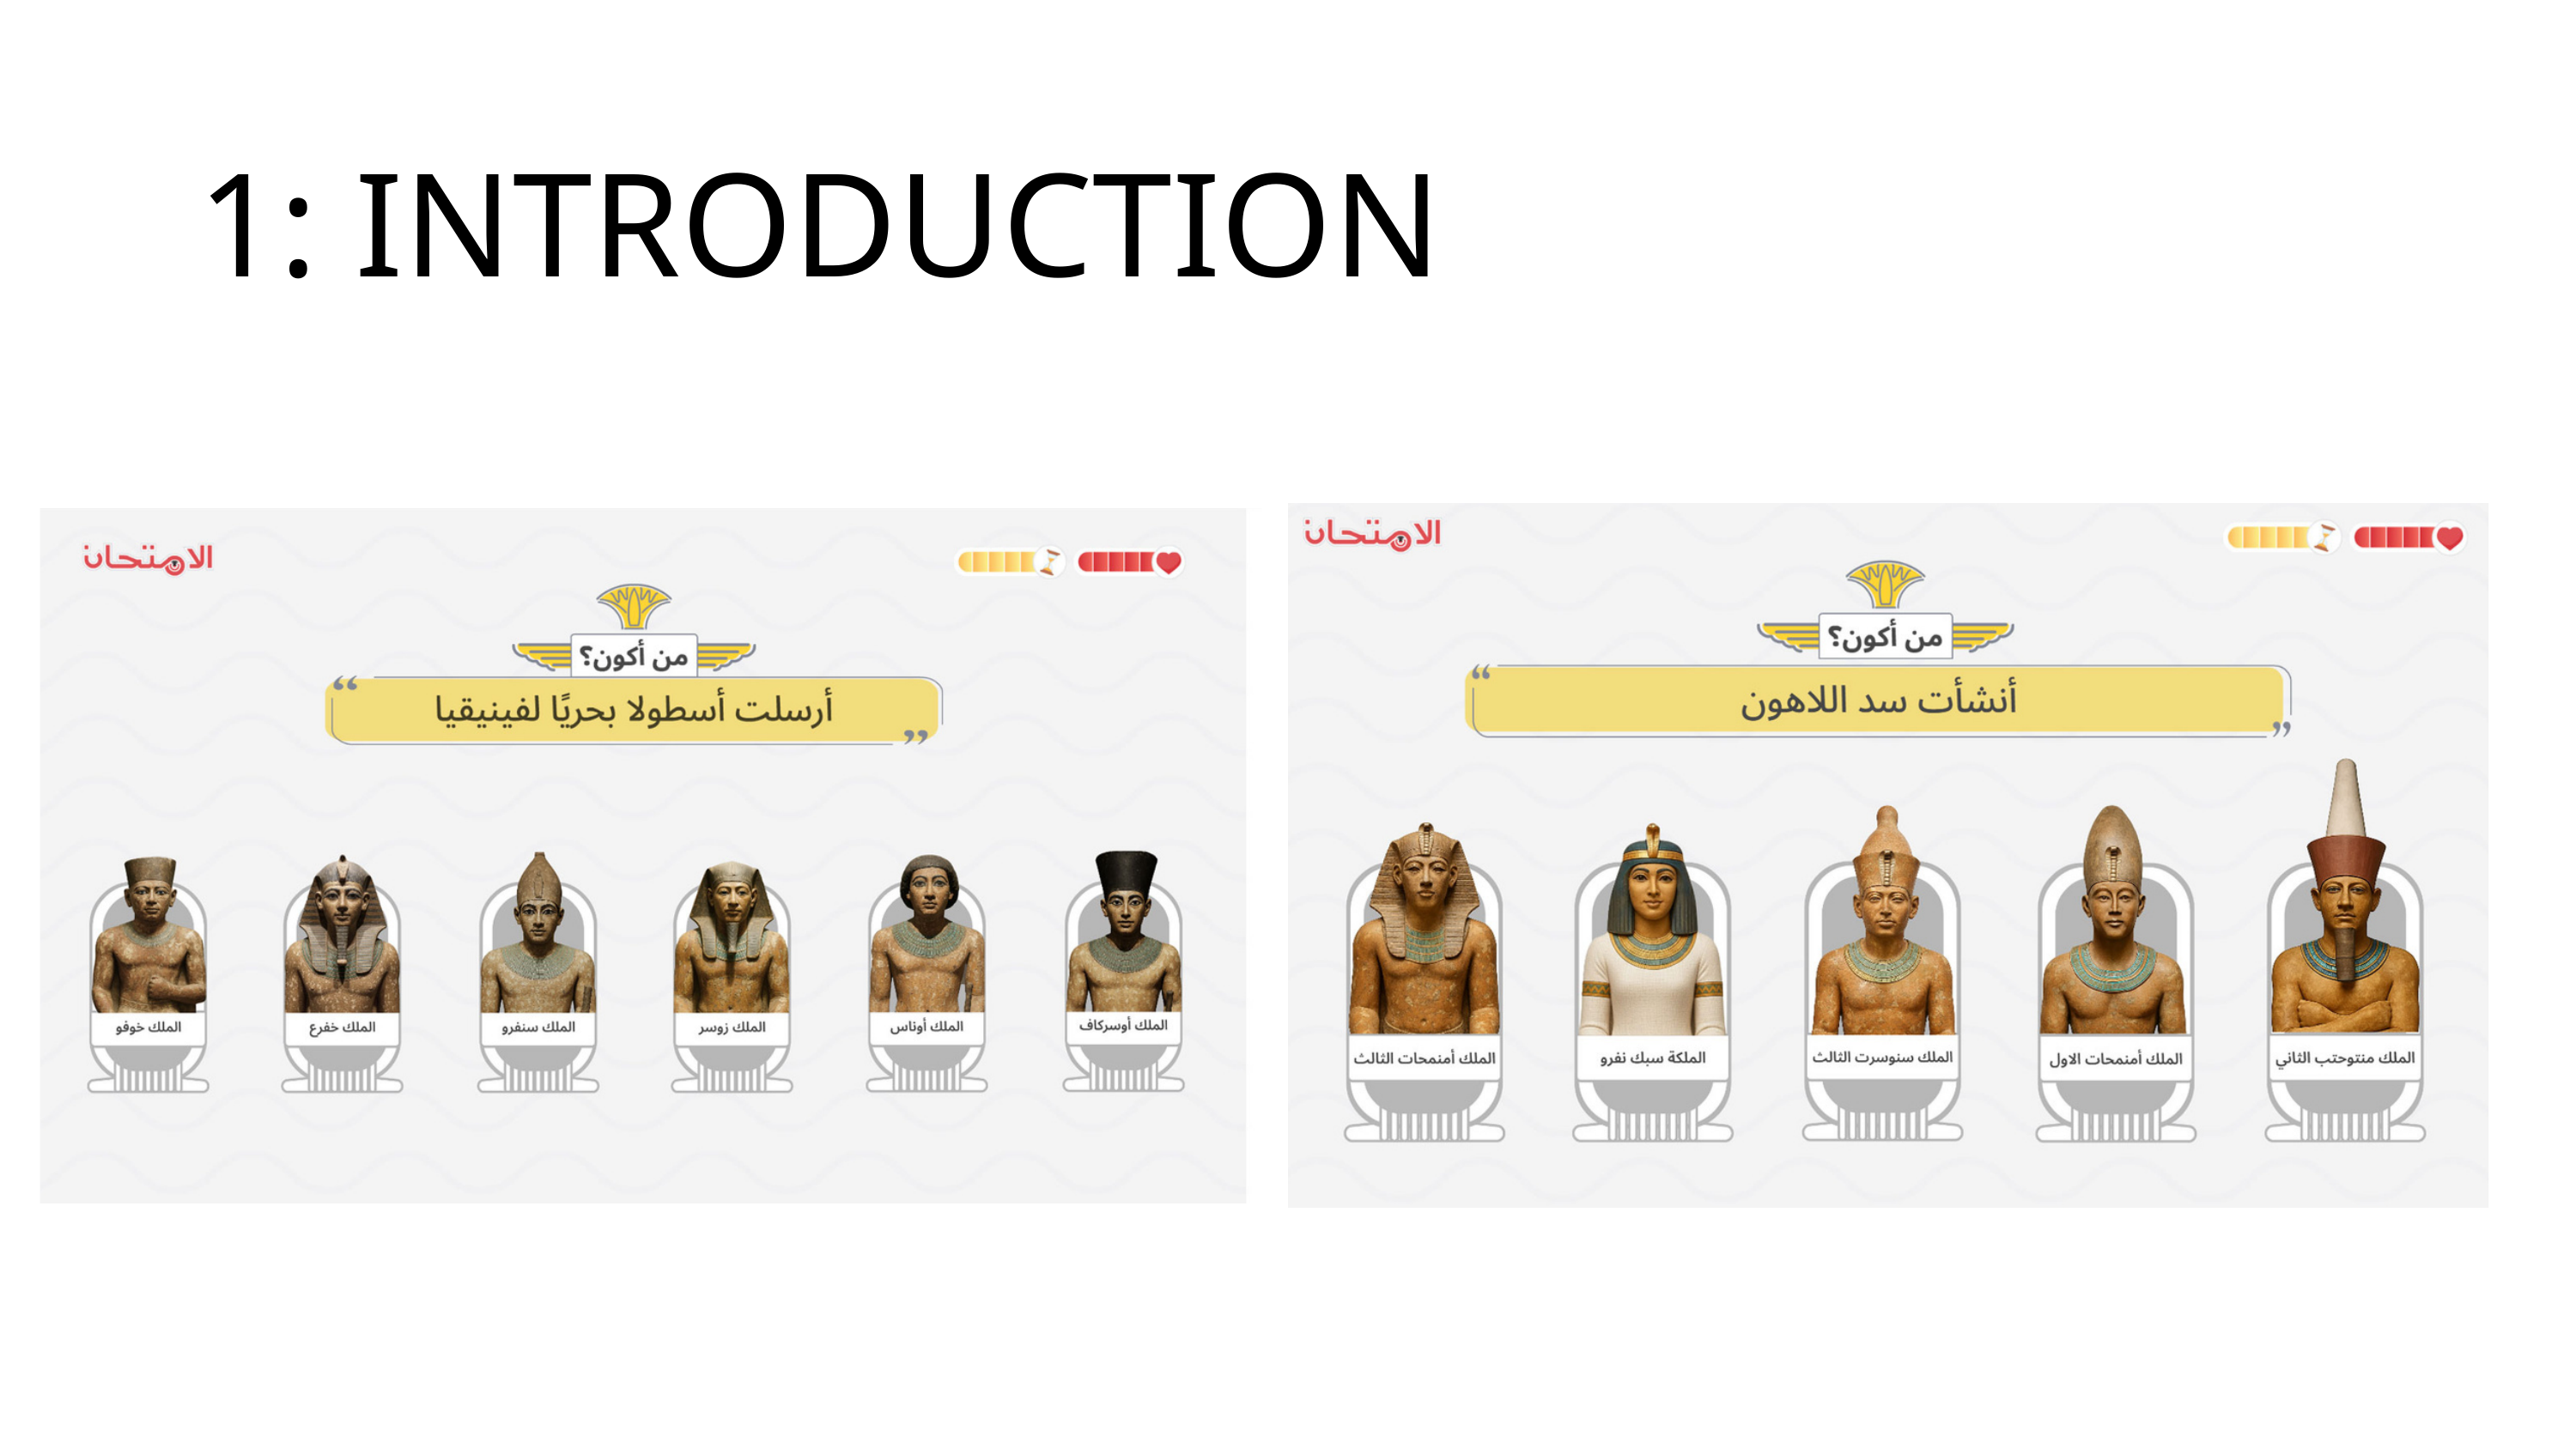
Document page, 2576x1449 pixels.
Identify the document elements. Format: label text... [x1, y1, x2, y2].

text_box [39, 508, 1262, 1203]
text_box [1288, 503, 2489, 1208]
text_box 1: INTRODUCTION [197, 134, 1722, 306]
